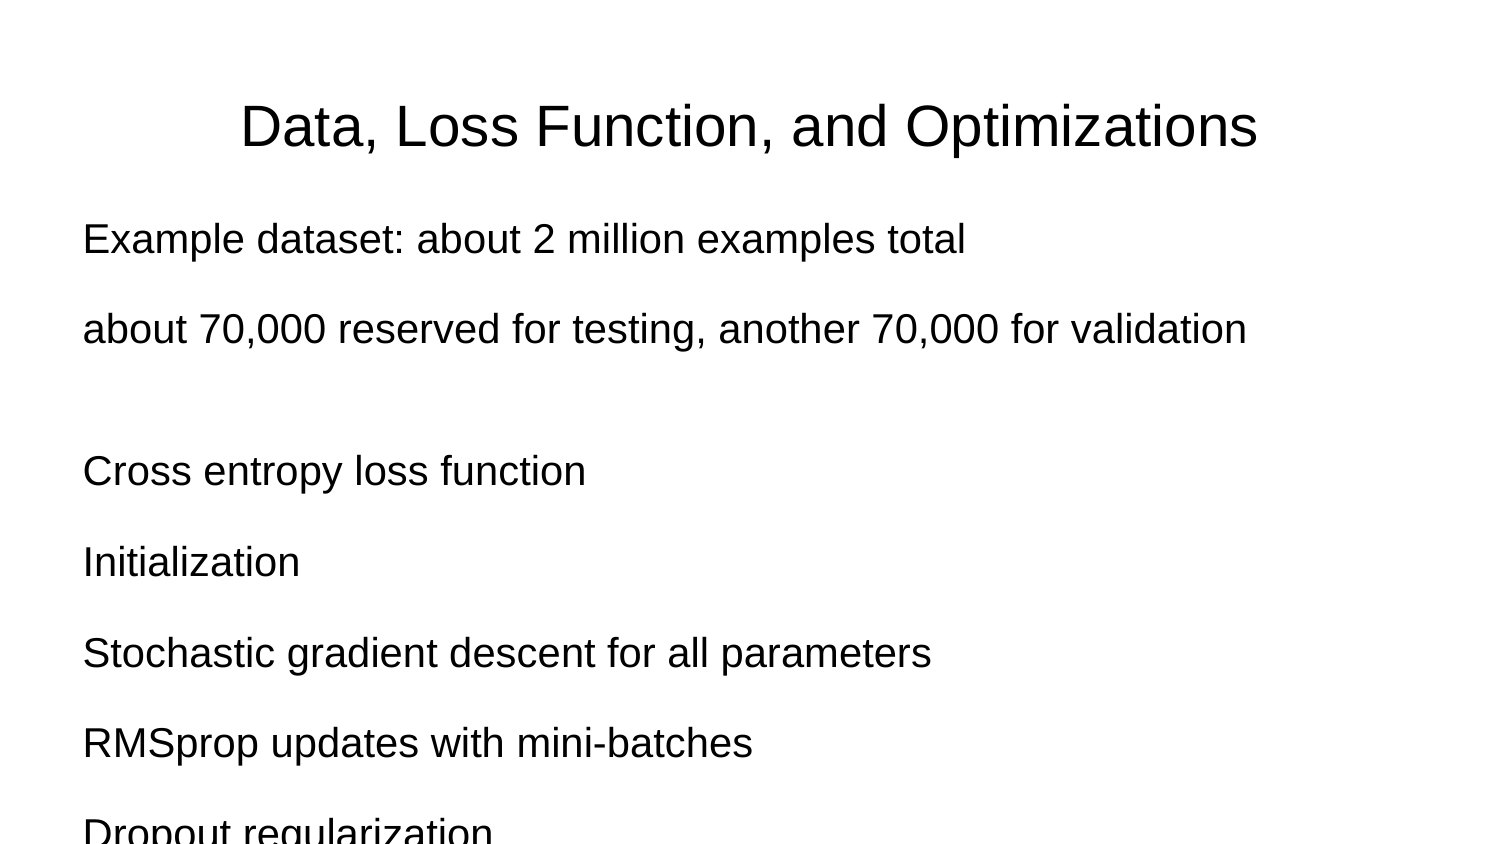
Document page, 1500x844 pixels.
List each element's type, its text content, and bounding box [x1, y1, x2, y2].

title Data, Loss Function, and Optimizations [51, 72, 1449, 167]
list Example dataset: about 2 million examples total about 70,000 reserved for testing, another 70,000 for validation Cross entropy loss function Initialization Stochastic gradient descent for all parameters RMSprop updates with mini-batches Dropout regularization Early stopping [51, 189, 1449, 750]
